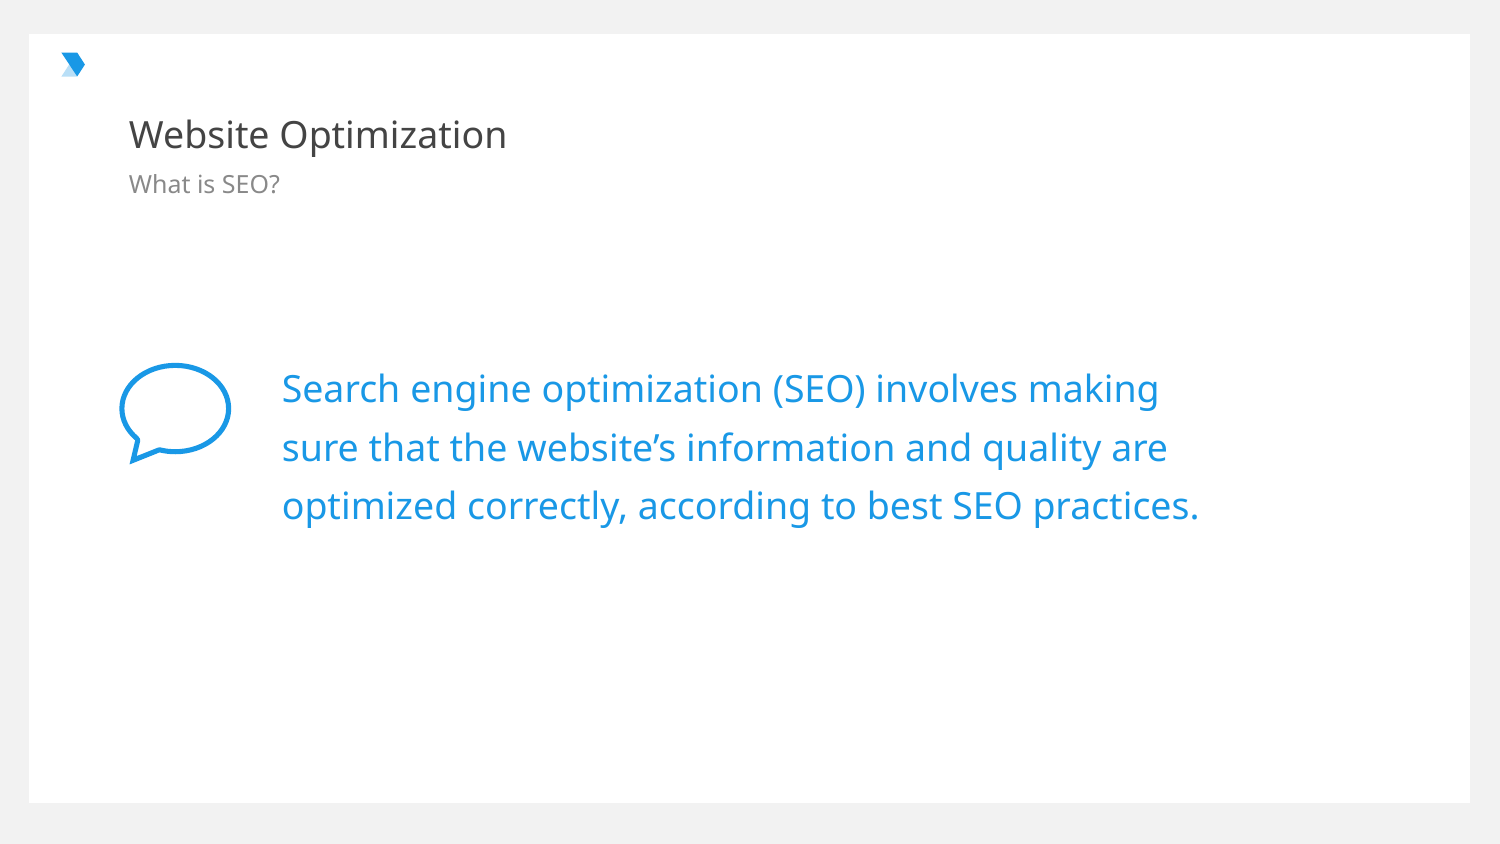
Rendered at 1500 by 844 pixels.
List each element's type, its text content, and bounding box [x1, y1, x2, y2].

text_box Search engine optimization (SEO) involves making sure that the website’s information and quality are optimized correctly, according to best SEO practices. [266, 344, 1245, 616]
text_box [61, 52, 85, 77]
text_box [119, 362, 232, 465]
title Website Optimization [114, 113, 1185, 159]
text_box [29, 34, 1470, 803]
list What is SEO? [114, 164, 1187, 219]
